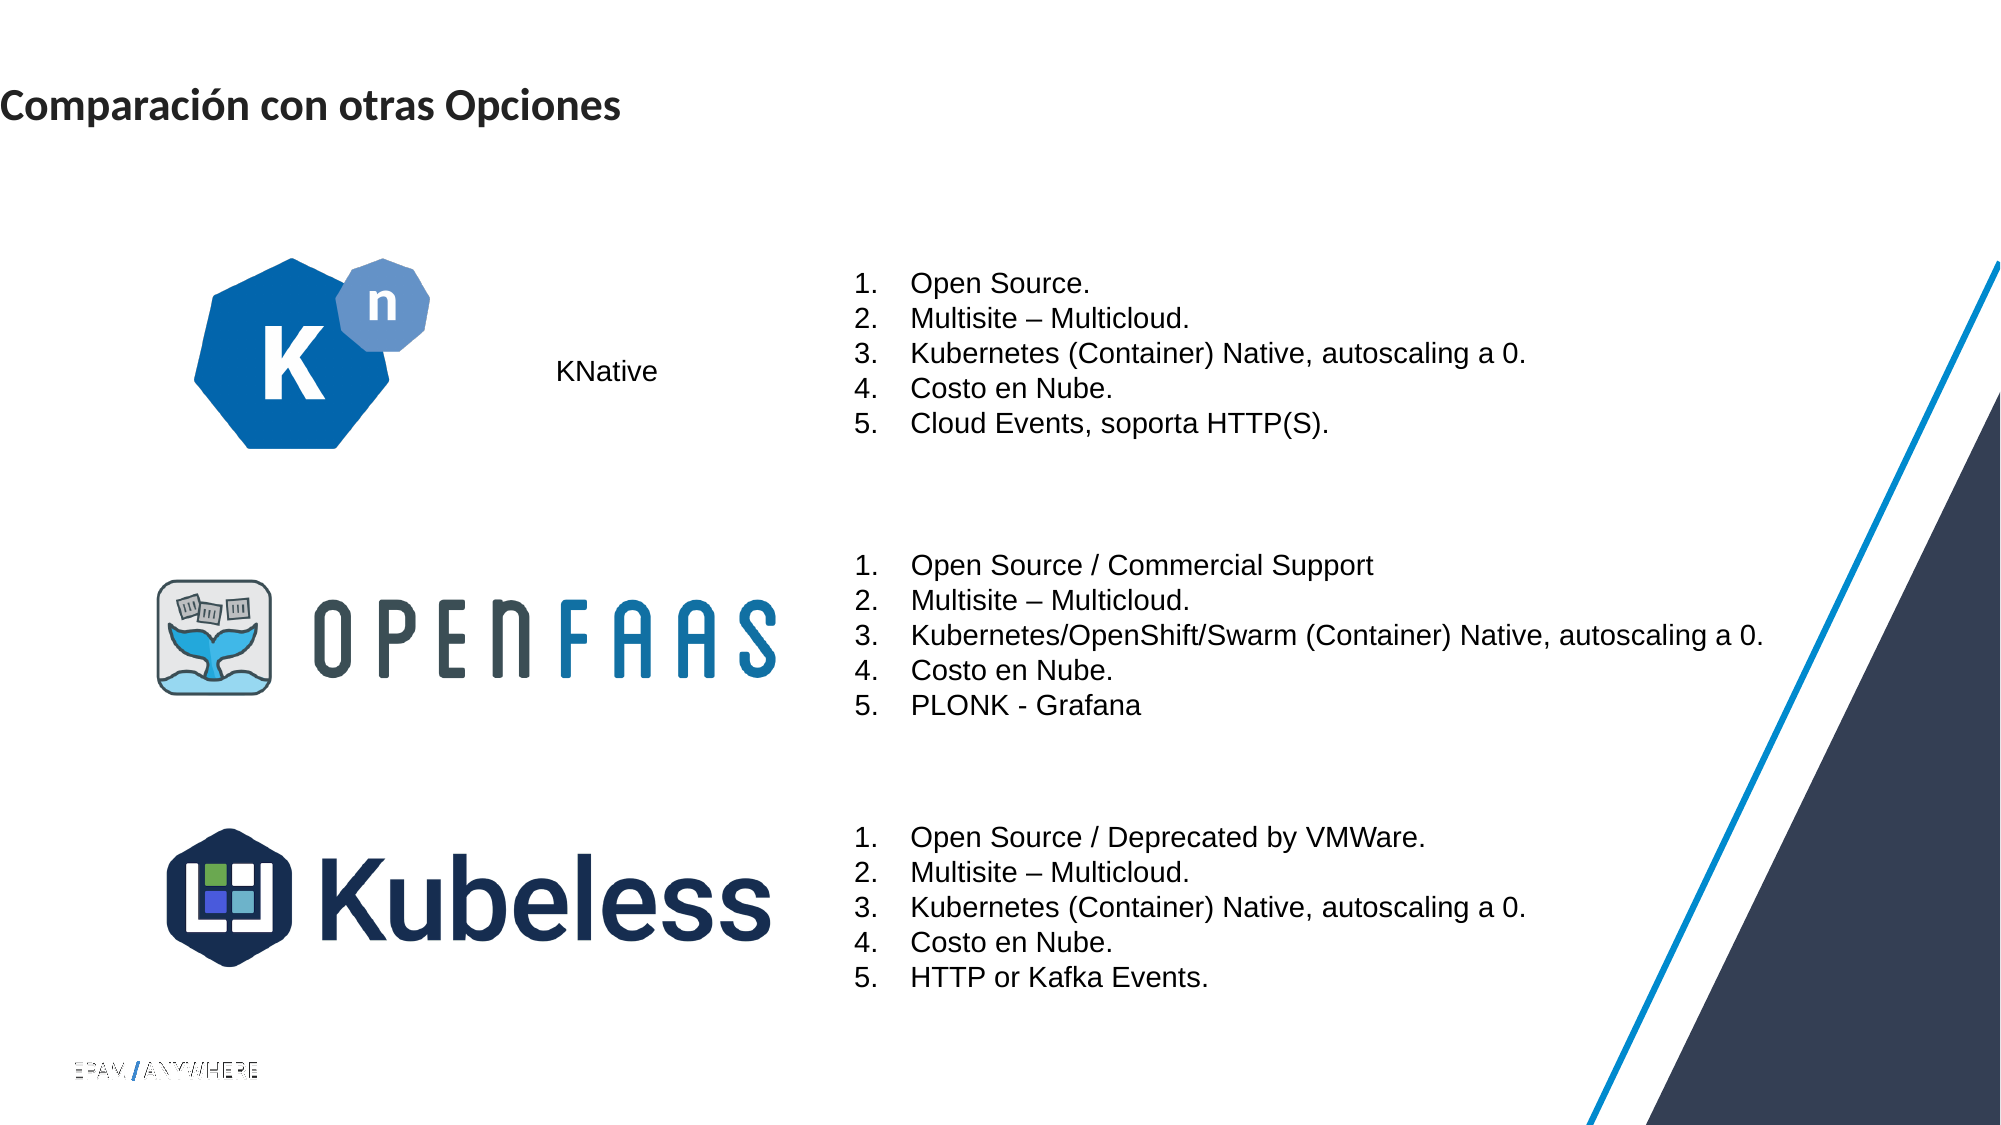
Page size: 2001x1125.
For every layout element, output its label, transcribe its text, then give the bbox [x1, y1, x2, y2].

picture [151, 819, 785, 975]
text_box Open Source / Commercial Support Multisite – Multicloud. Kubernetes/OpenShift/Swarm (Container) Native, autoscaling a 0. Costo en Nube. PLONK - Grafana [839, 539, 1781, 729]
text_box Open Source. Multisite – Multicloud. Kubernetes (Container) Native, autoscaling a 0. Costo en Nube. Cloud Events, soporta HTTP(S). [839, 256, 1543, 447]
picture [138, 558, 799, 712]
title Comparación con otras Opciones [0, 75, 1850, 150]
picture [193, 258, 430, 450]
picture [75, 1061, 257, 1081]
text_box KNative [541, 345, 674, 395]
text_box Open Source / Deprecated by VMWare. Multisite – Multicloud. Kubernetes (Container) Native, autoscaling a 0. Costo en Nube. HTTP or Kafka Events. [839, 810, 1543, 1001]
